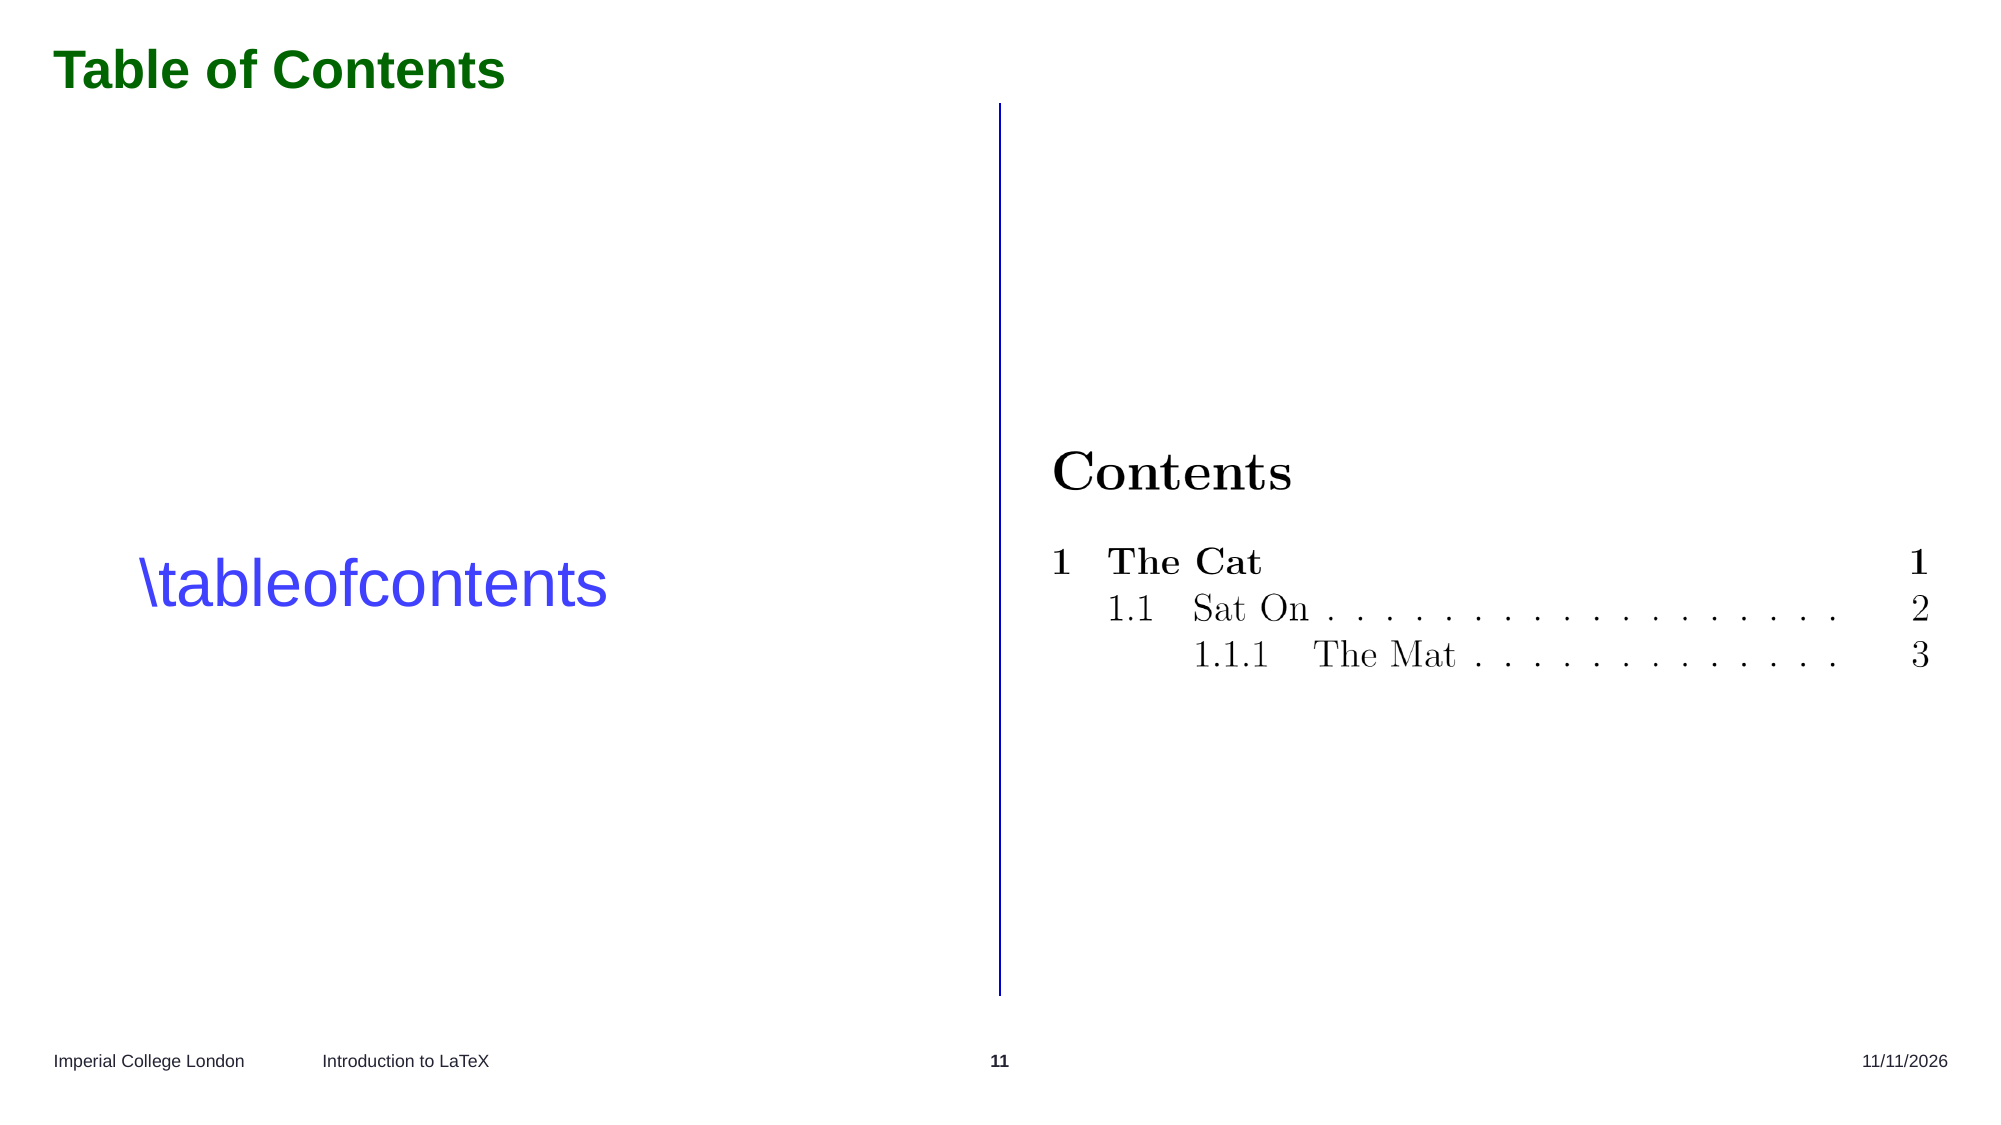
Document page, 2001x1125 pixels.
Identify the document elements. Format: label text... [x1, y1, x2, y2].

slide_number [1745, 1048, 1948, 1072]
text_box \tableofcontents [124, 532, 625, 628]
slide_number 11 [973, 1048, 1027, 1072]
picture [1039, 431, 1949, 694]
title Table of Contents [53, 41, 1947, 104]
footer Introduction to LaTeX [322, 1048, 884, 1072]
